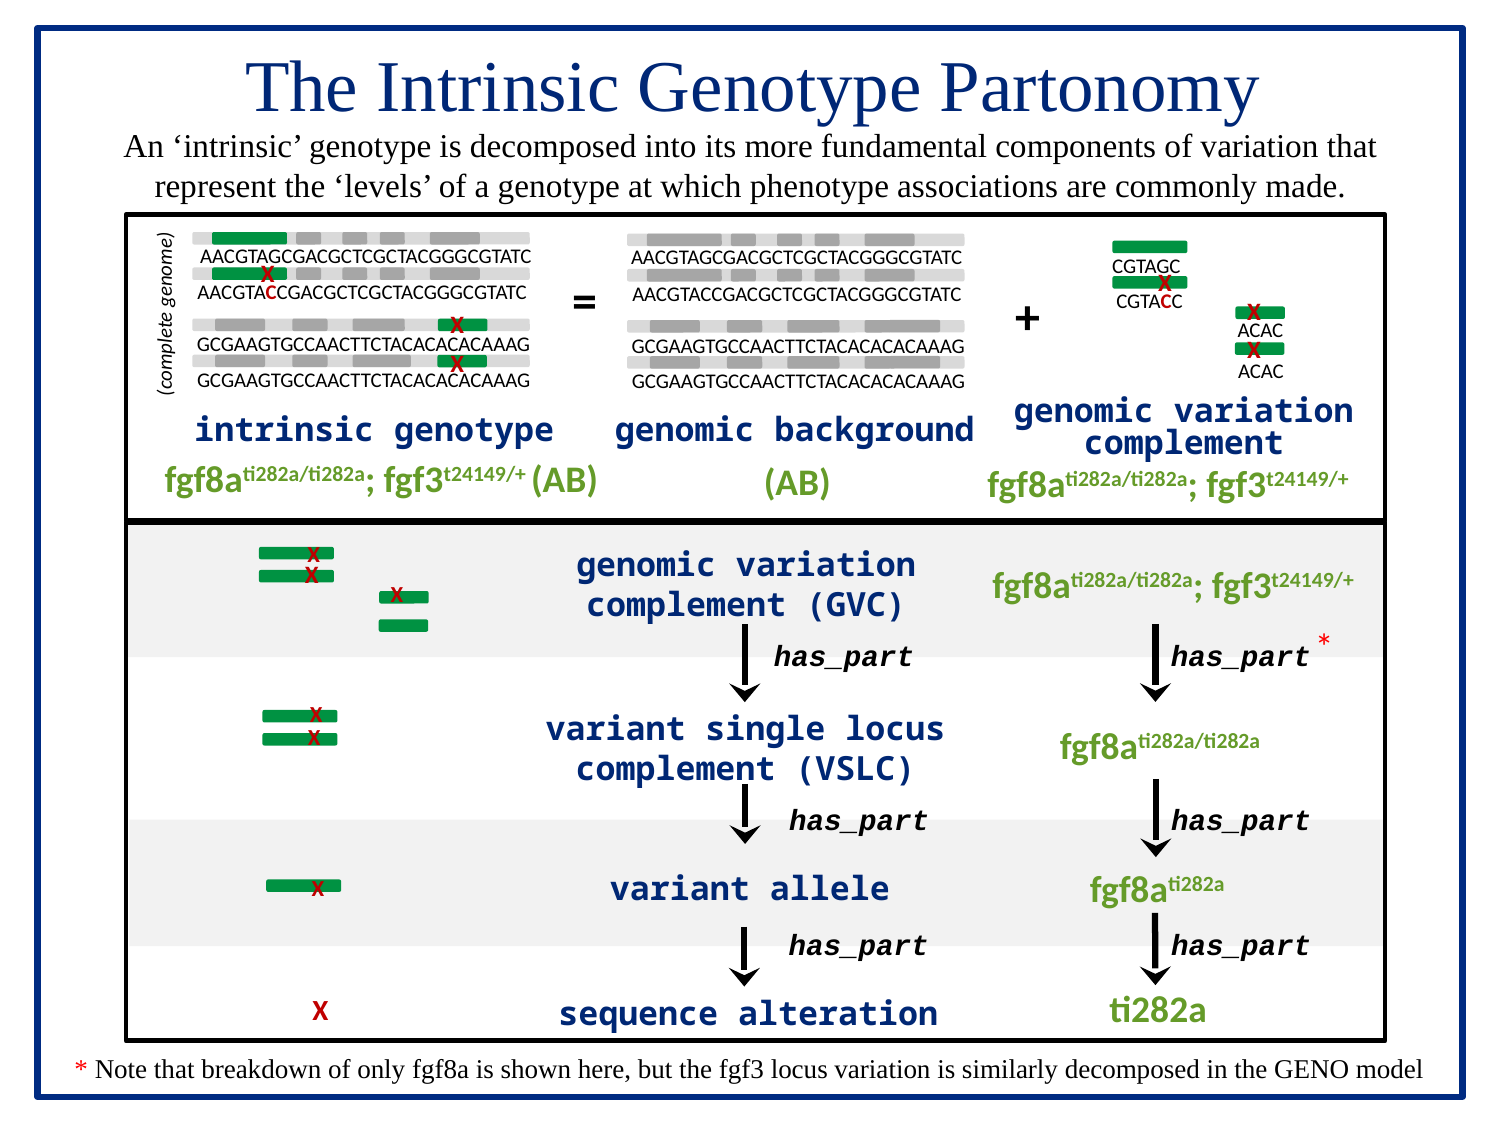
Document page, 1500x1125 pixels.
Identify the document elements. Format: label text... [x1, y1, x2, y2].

text_box [35, 26, 1464, 1099]
text_box X [292, 532, 336, 575]
text_box (complete genome) [143, 217, 184, 411]
text_box X [295, 692, 338, 735]
